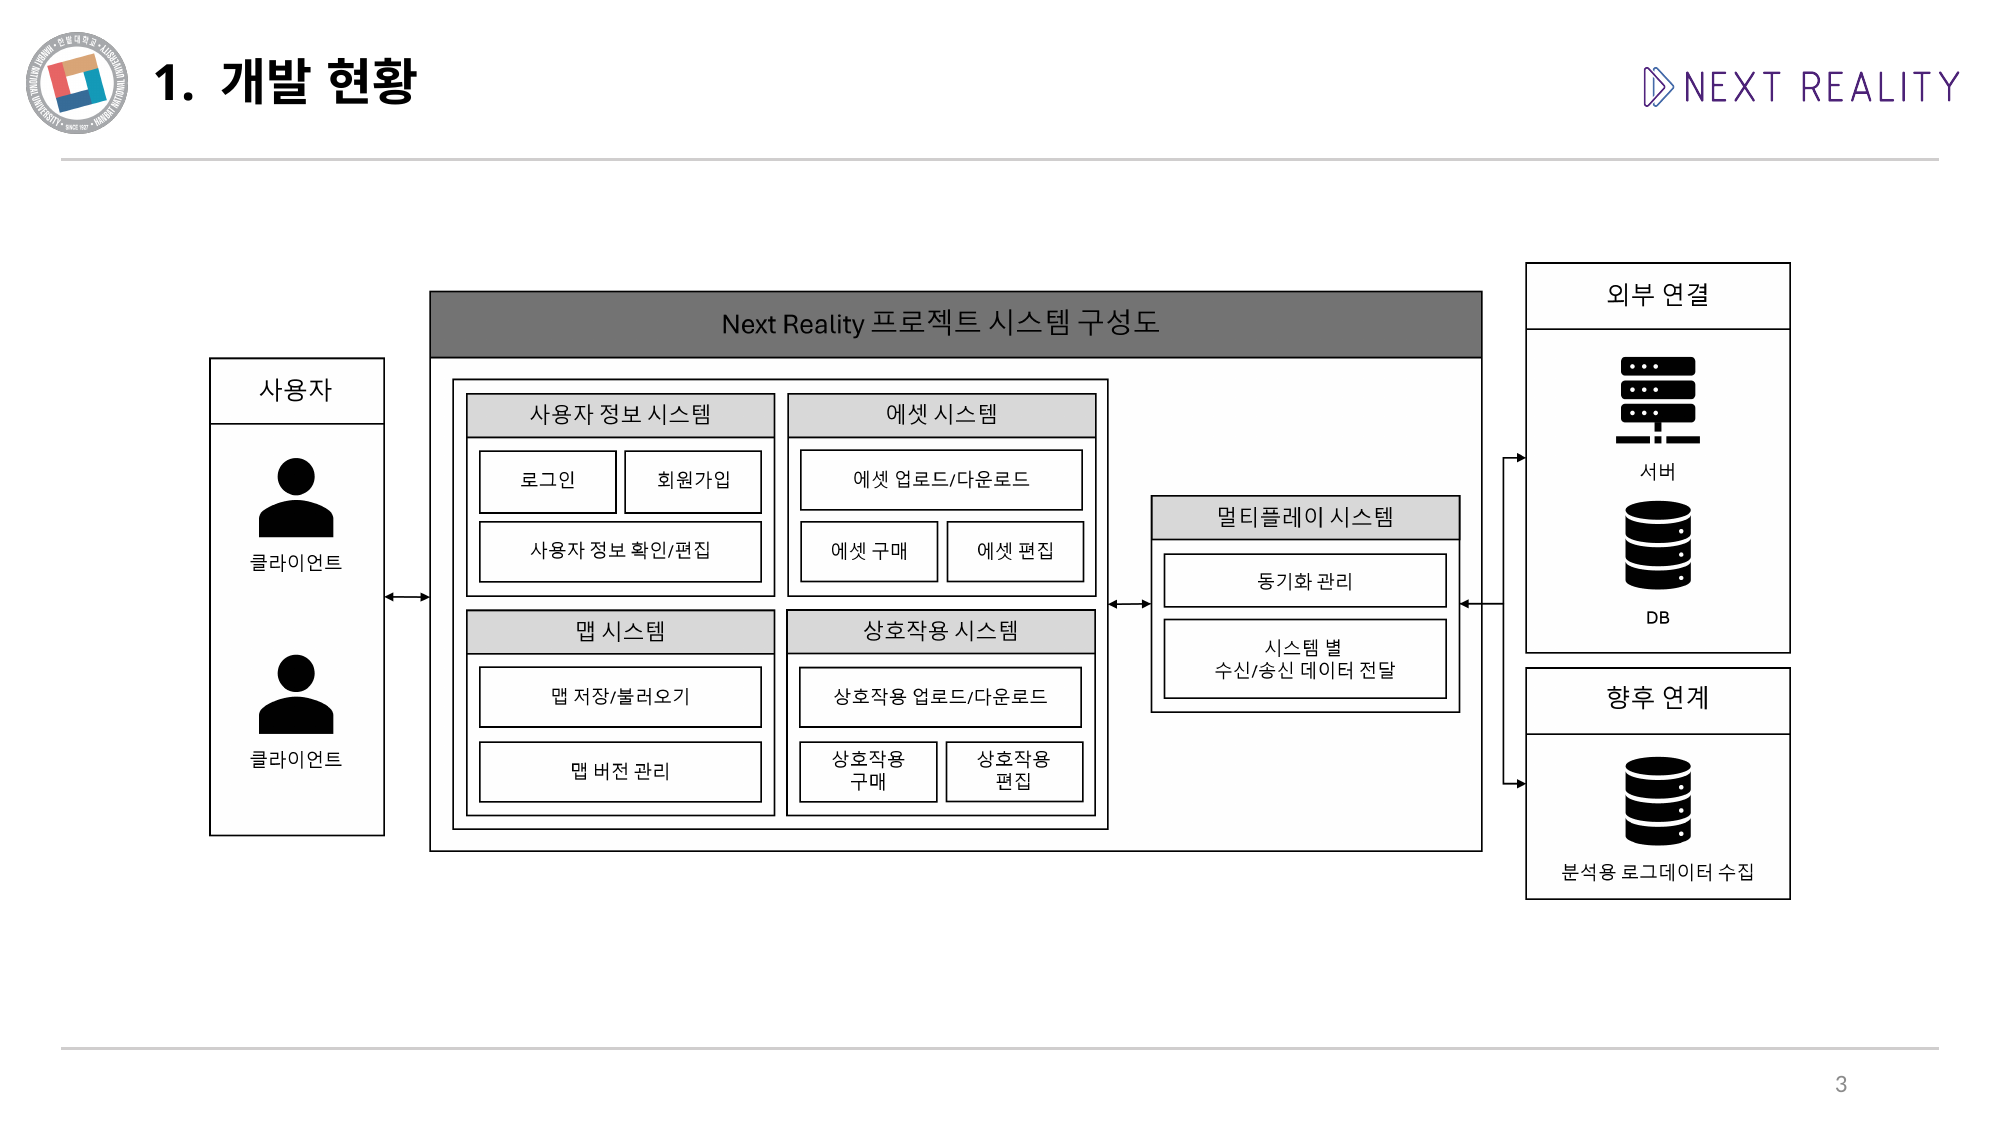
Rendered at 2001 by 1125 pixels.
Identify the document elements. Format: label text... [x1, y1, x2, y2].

picture [209, 262, 1791, 900]
title 1. 개발 현황 [137, 22, 1863, 147]
picture [1863, 57, 1968, 118]
picture [26, 32, 128, 134]
slide_number 3 [1412, 1052, 1863, 1113]
